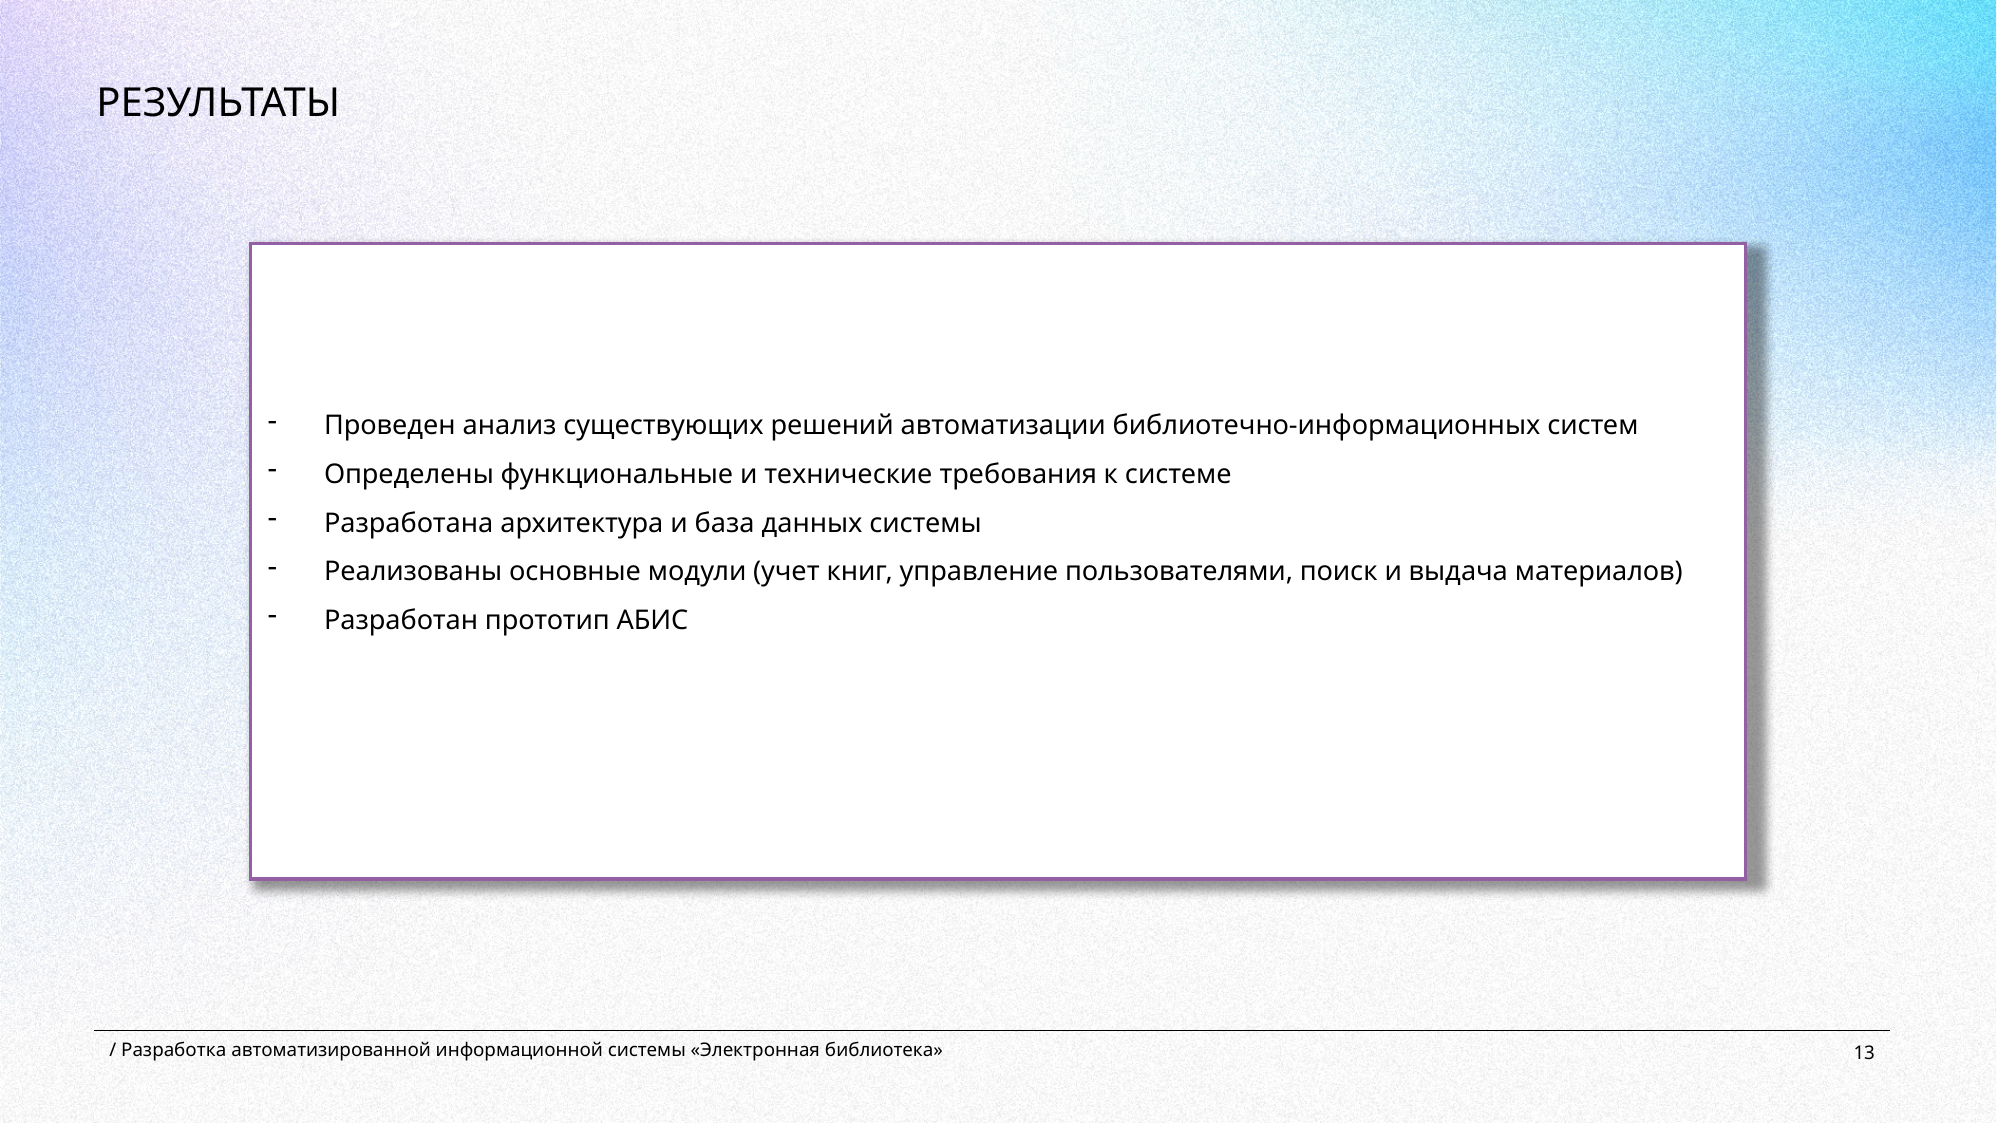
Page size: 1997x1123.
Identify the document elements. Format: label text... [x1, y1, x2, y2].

slide_number 13 [1440, 1033, 1890, 1089]
title РЕЗУЛЬТАТЫ [81, 74, 1890, 133]
footer / Разработка автоматизированной информационной системы «Электронная библиотека» [94, 1030, 982, 1091]
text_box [250, 243, 1746, 880]
picture [0, 0, 1997, 1123]
